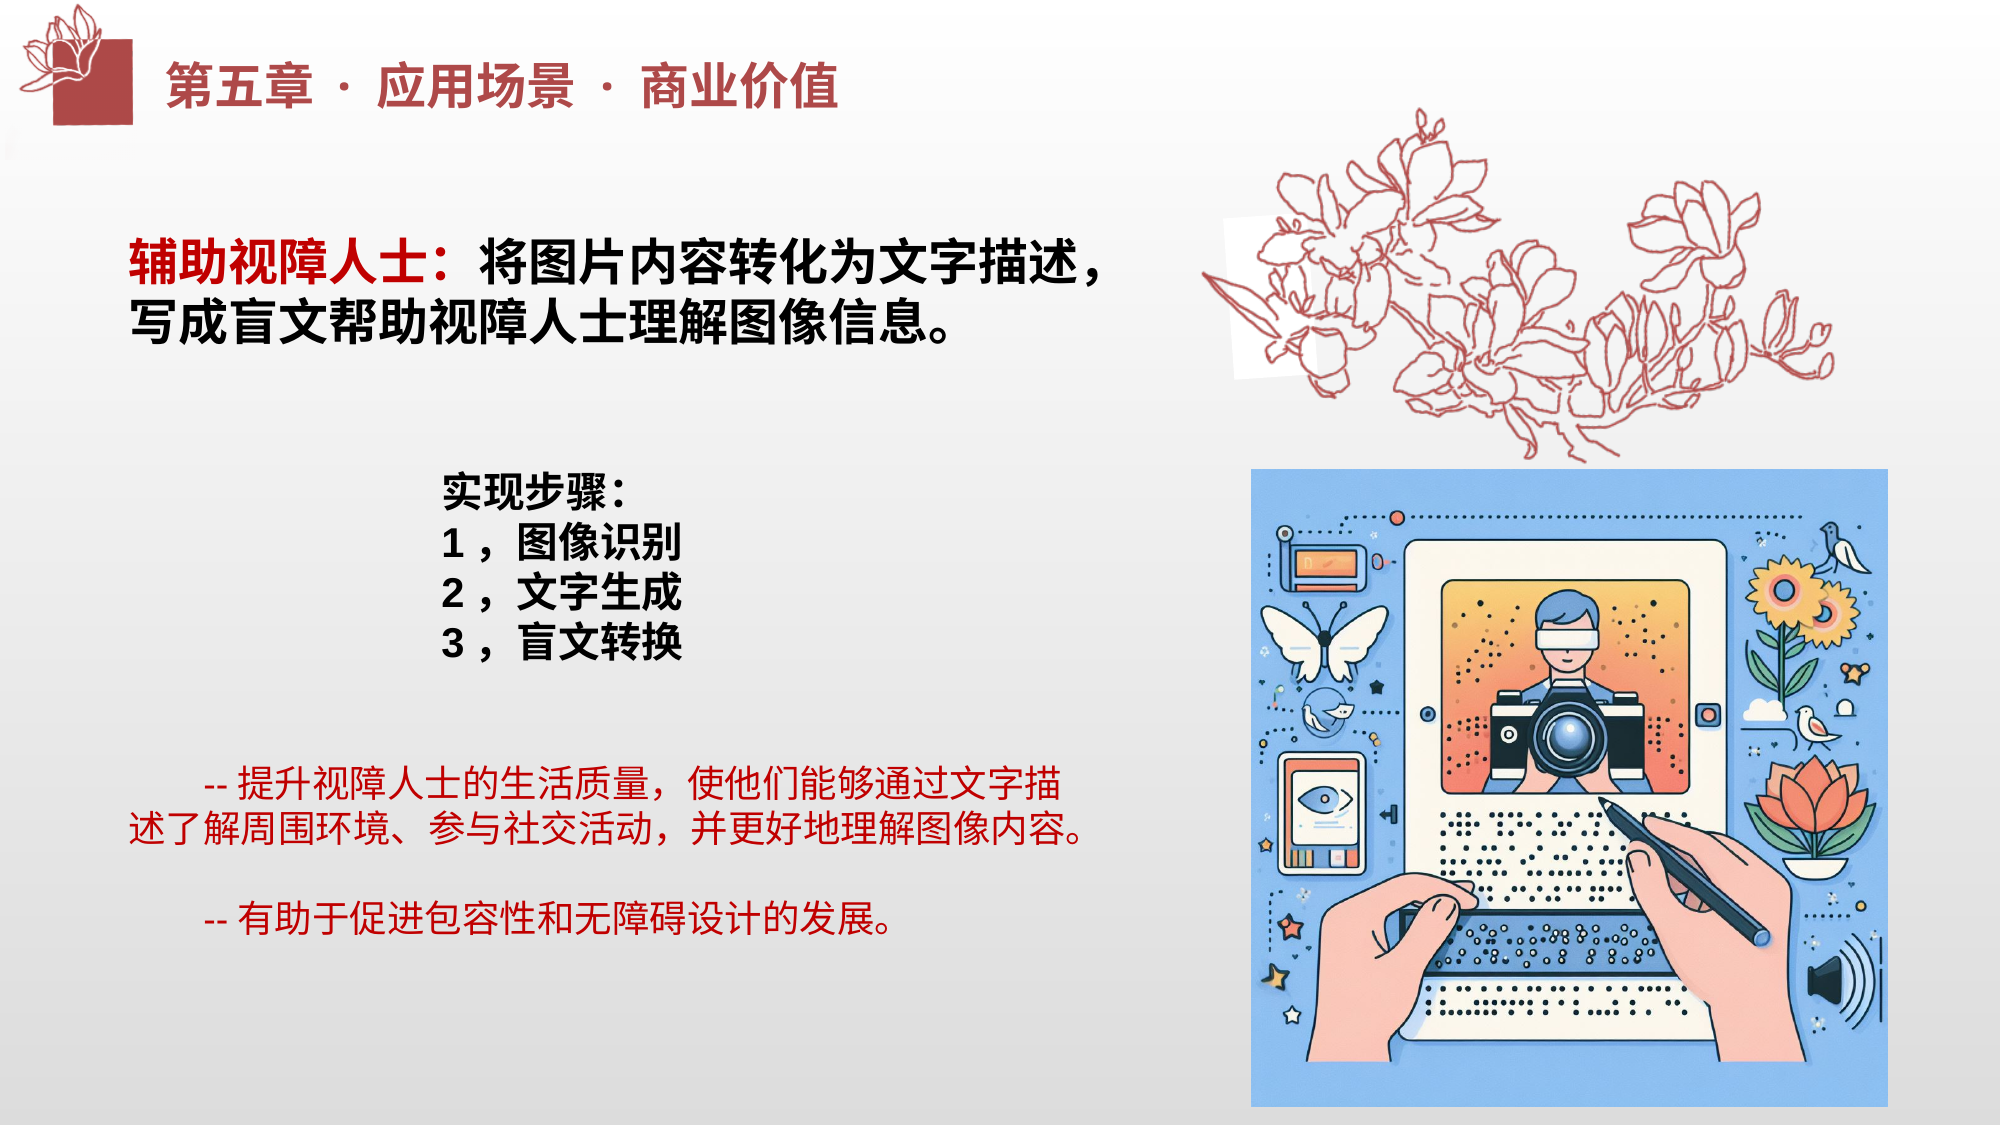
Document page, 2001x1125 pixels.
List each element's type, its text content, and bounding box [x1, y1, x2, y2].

text_box 第五章 · 应用场景 · 商业价值 [150, 47, 1094, 122]
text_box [1273, 0, 1779, 469]
text_box 实现步骤： 1，图像识别 2，文字生成 3，盲文转换 [426, 458, 1094, 674]
text_box 辅助视障人士：将图片内容转化为文字描述，写成盲文帮助视障人士理解图像信息。 [113, 223, 1094, 395]
picture [5, 0, 150, 160]
picture [1150, 0, 1902, 1107]
text_box --提升视障人士的生活质量，使他们能够通过文字描述了解周围环境、参与社交活动，并更好地理解图像内容。 --有助于促进包容性和无障碍设计的发展。 [113, 752, 1094, 947]
